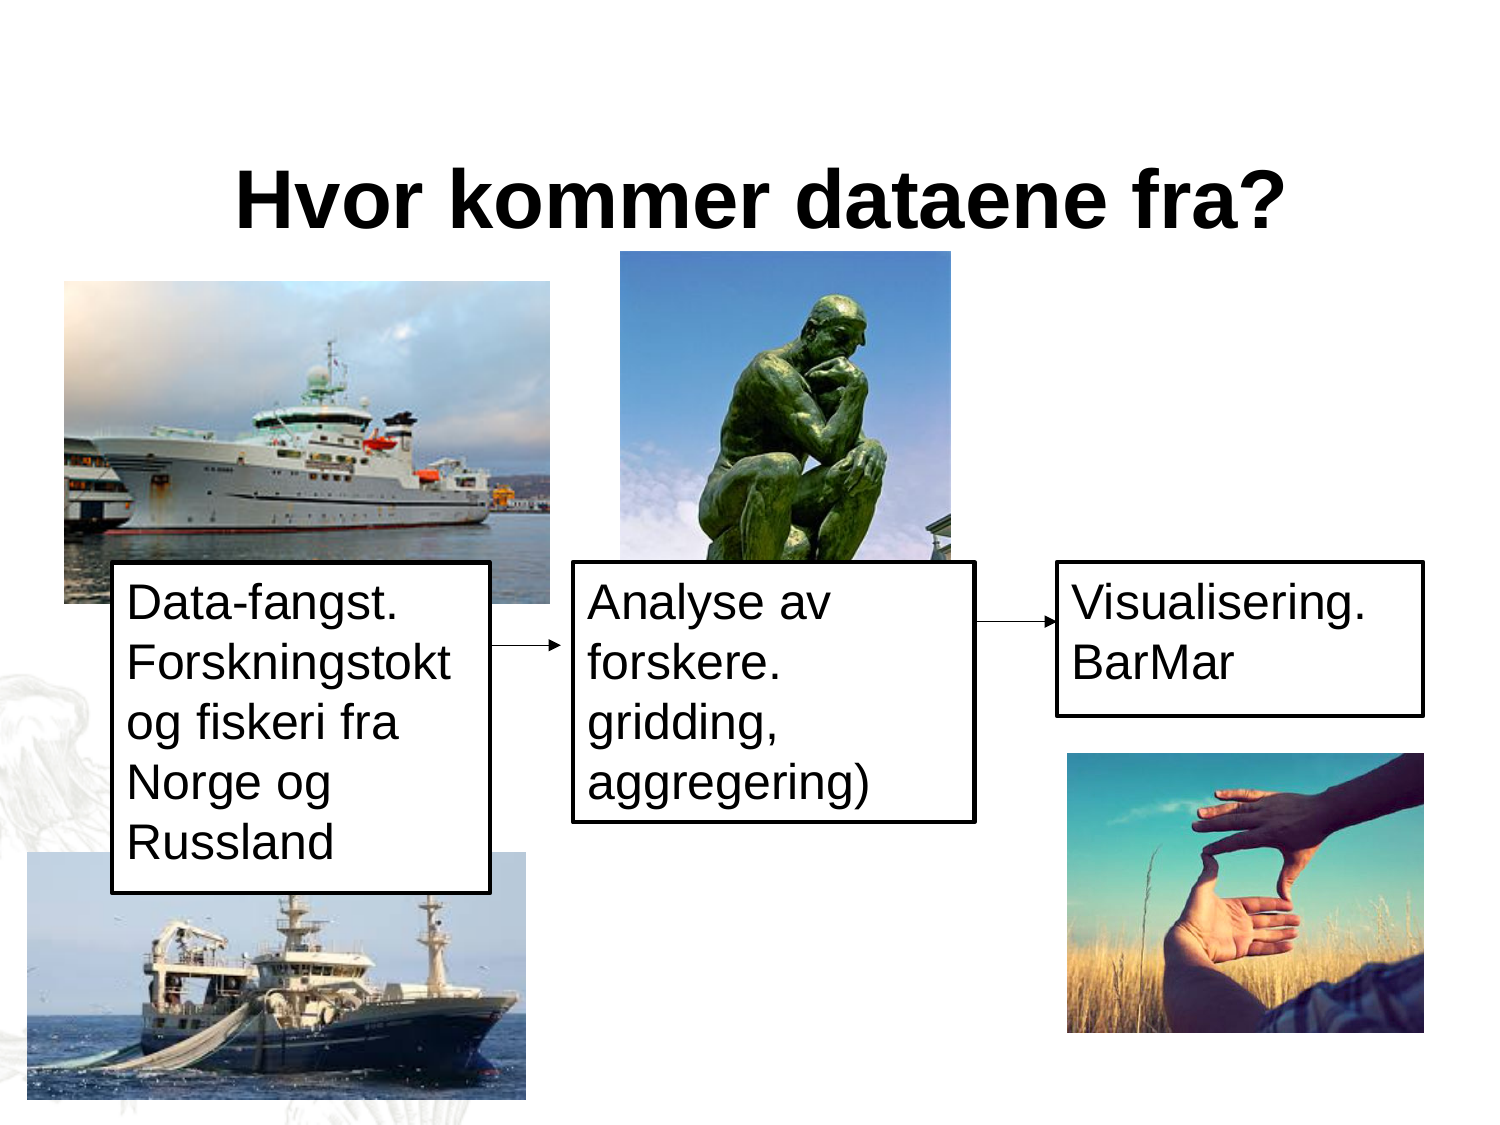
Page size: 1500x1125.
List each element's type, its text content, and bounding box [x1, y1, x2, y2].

picture [0, 0, 1500, 1125]
text_box Visualisering. BarMar [1055, 560, 1425, 718]
text_box Data-fangst. Forskningstokt og fiskeri fra Norge og Russland [110, 612, 492, 850]
title Hvor kommer dataene fra? [124, 101, 1400, 290]
list Analyse av forskere. gridding, aggregering) [571, 560, 977, 824]
